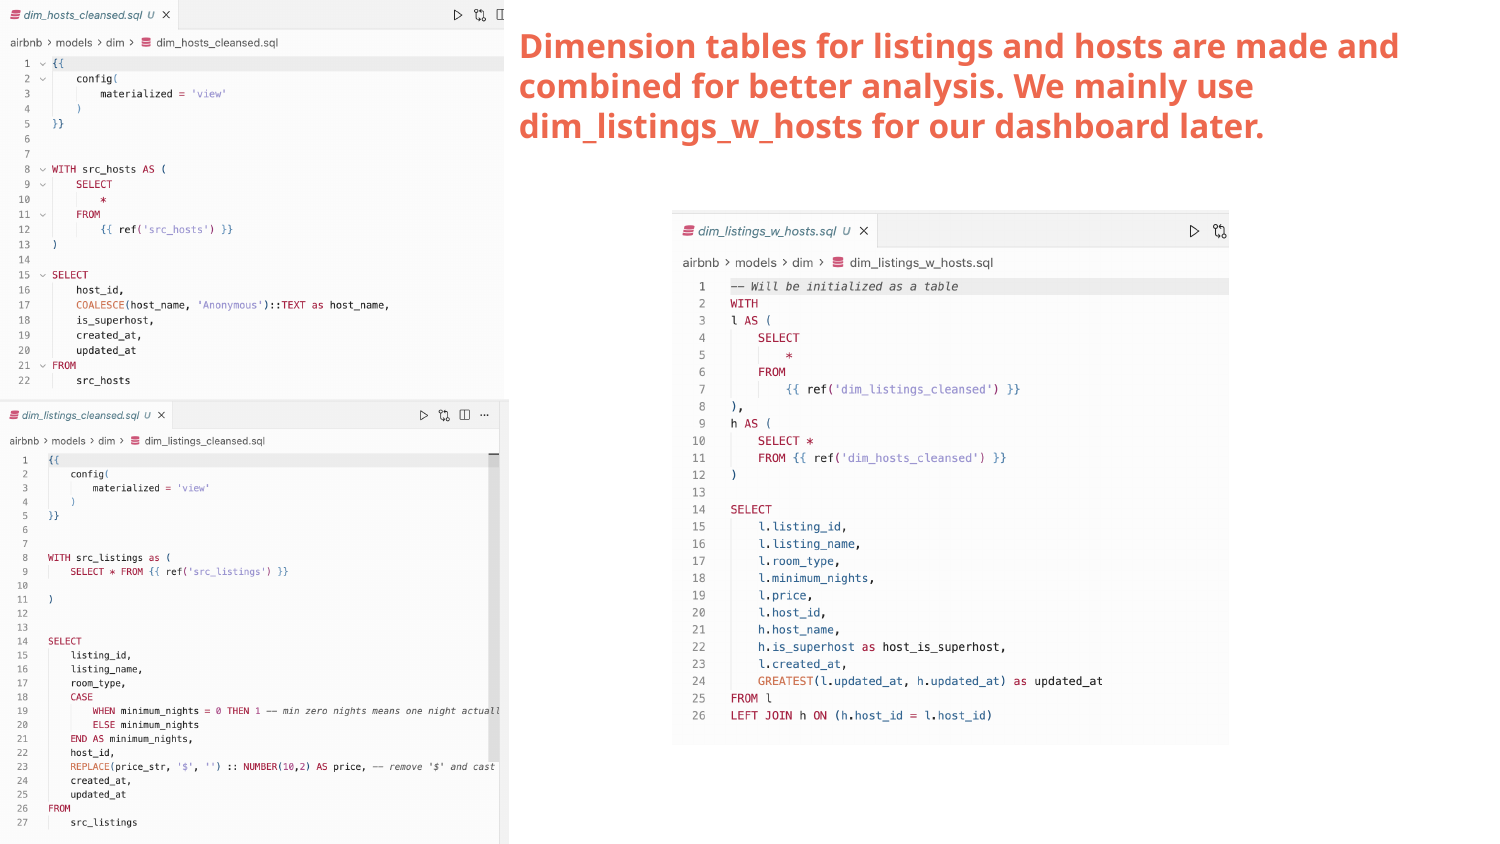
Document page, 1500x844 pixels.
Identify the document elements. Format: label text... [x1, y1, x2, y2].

picture [0, 0, 509, 844]
picture [672, 210, 1229, 746]
text_box Dimension tables for listings and hosts are made and combined for better analysis. We mainly use dim_listings_w_hosts for our dashboard later. [509, 10, 1500, 200]
